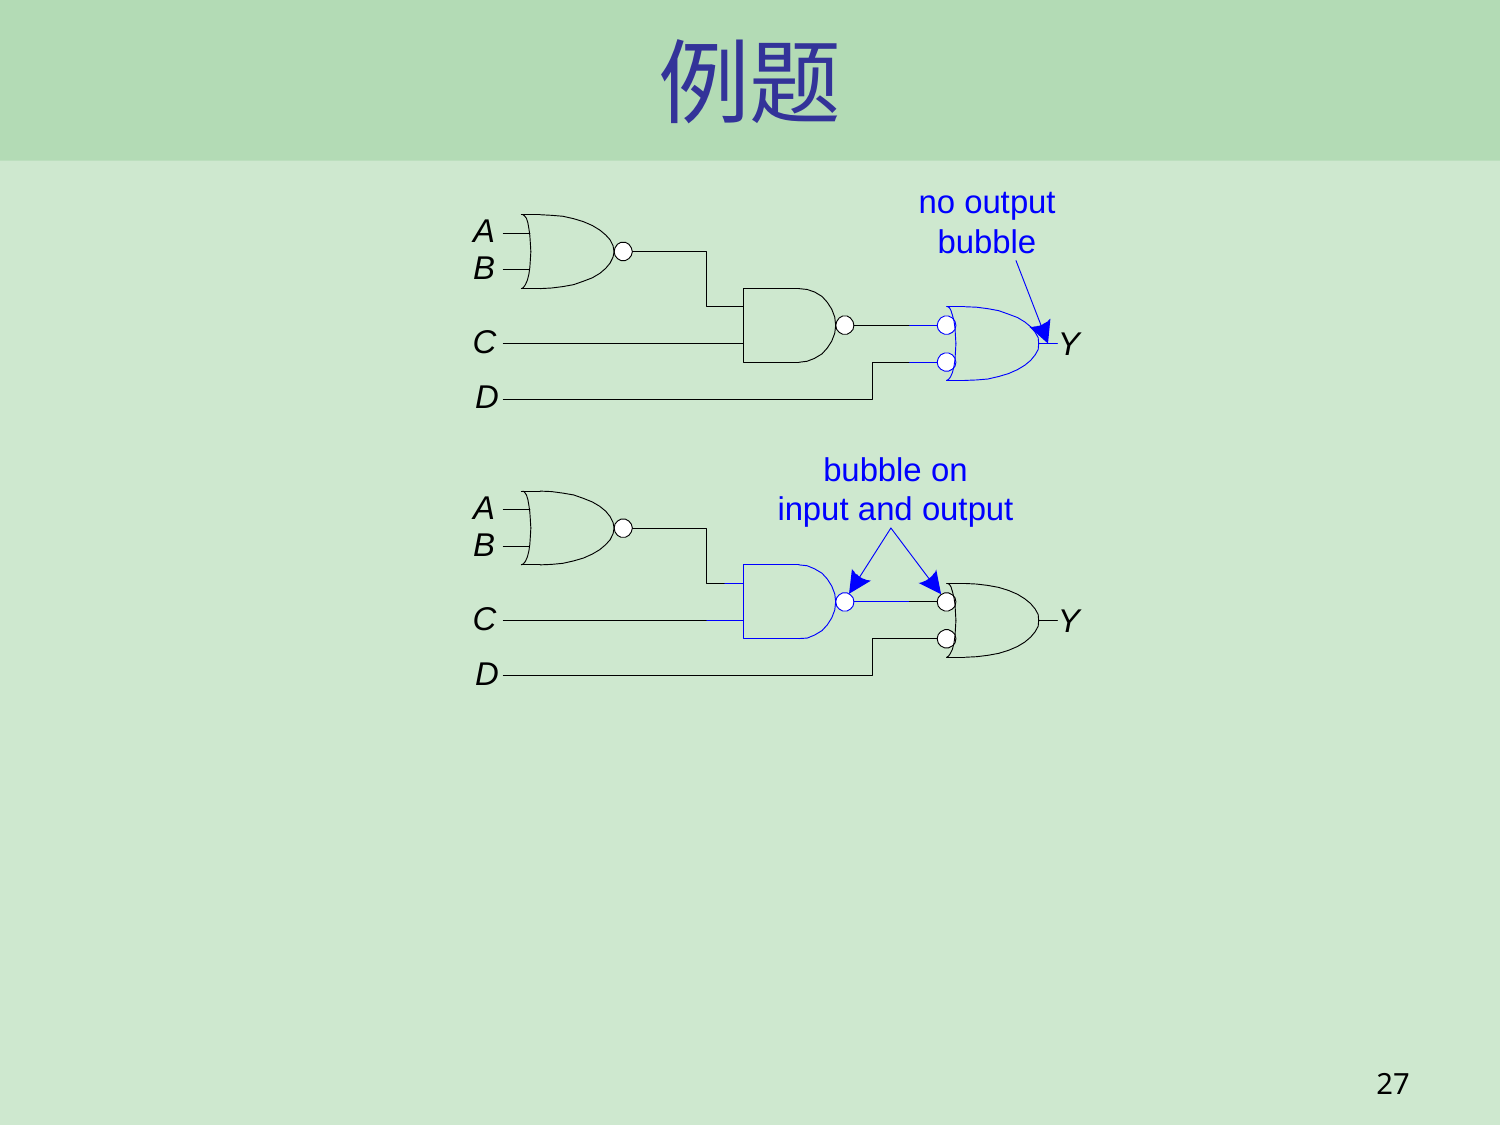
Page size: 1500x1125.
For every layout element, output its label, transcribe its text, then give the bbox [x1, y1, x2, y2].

slide_number 27 [1112, 1037, 1426, 1113]
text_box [387, 174, 1110, 1051]
title 例题 [0, 3, 1500, 157]
